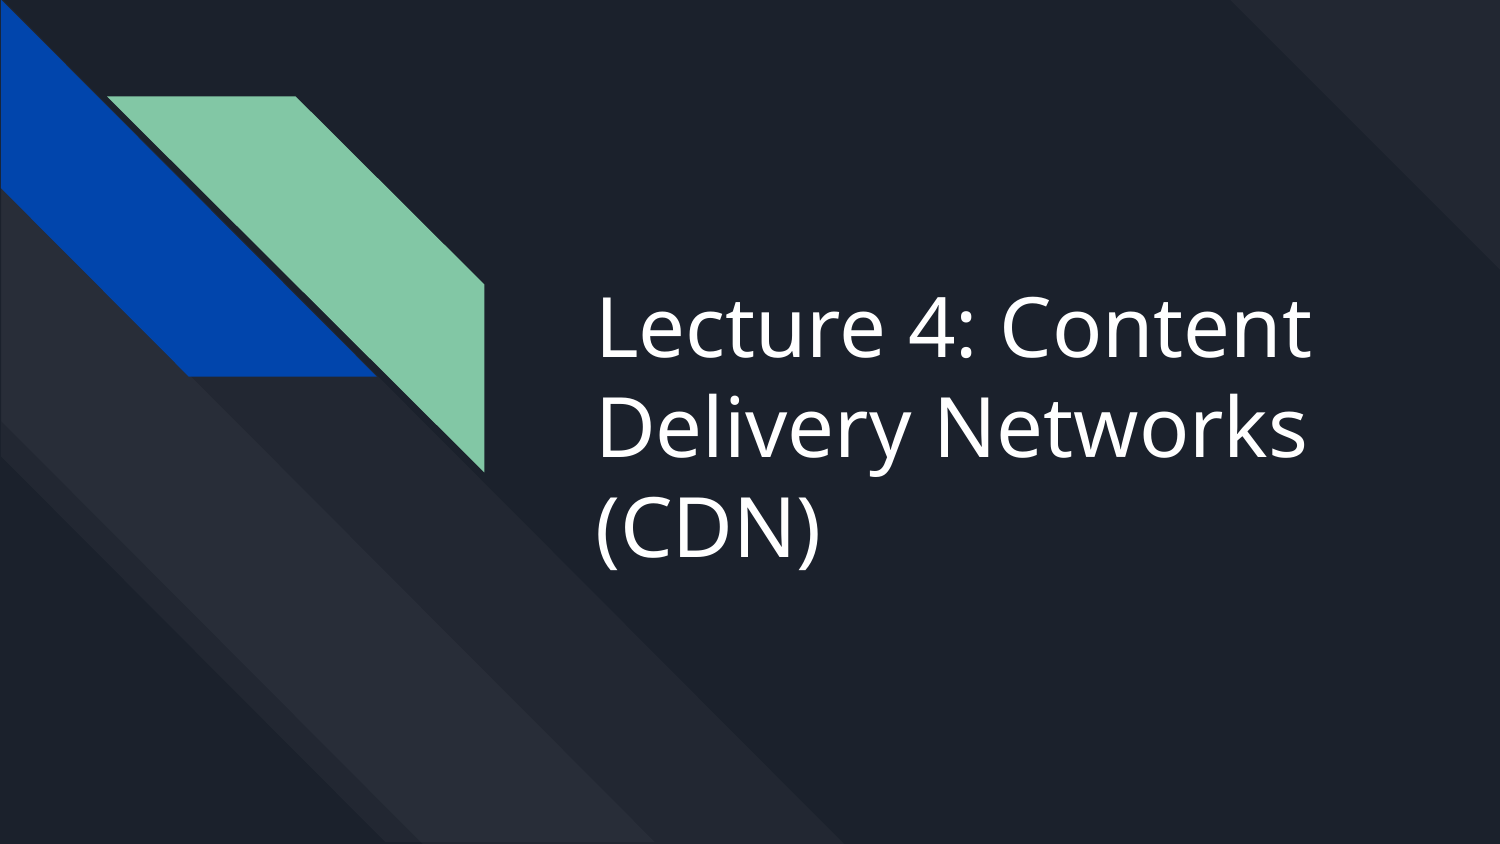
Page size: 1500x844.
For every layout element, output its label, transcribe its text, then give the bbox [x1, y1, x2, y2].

title Lecture 4: Content Delivery Networks (CDN) [580, 258, 1404, 585]
